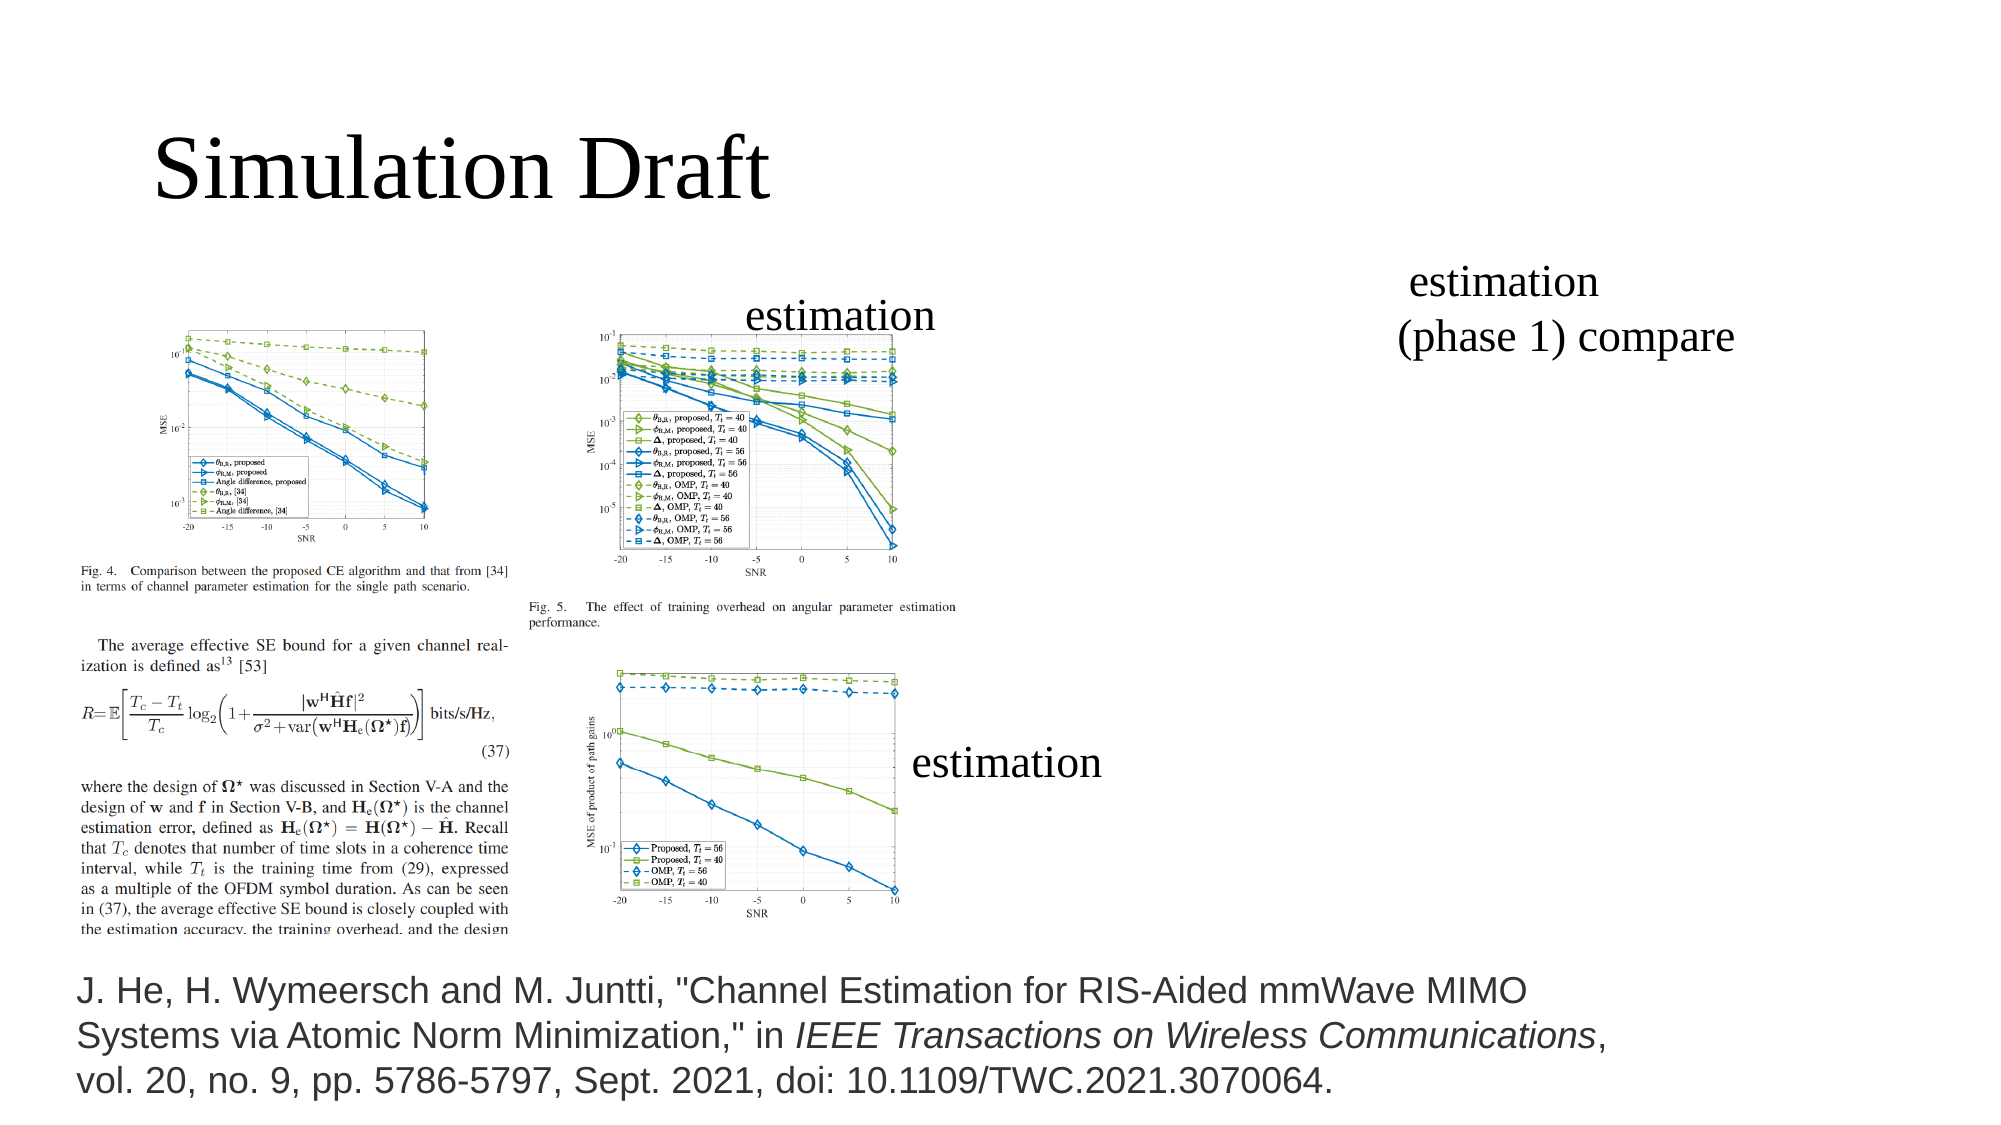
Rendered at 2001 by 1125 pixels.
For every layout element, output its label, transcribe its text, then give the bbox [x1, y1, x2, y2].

text_box J. He, H. Wymeersch and M. Juntti, "Channel Estimation for RIS-Aided mmWave MIMO Systems via Atomic Norm Minimization," in IEEE Transactions on Wireless Communications, vol. 20, no. 9, pp. 5786-5797, Sept. 2021, doi: 10.1109/TWC.2021.3070064. [61, 958, 1627, 1125]
title Simulation Draft [137, 59, 1863, 278]
picture [78, 302, 1009, 934]
